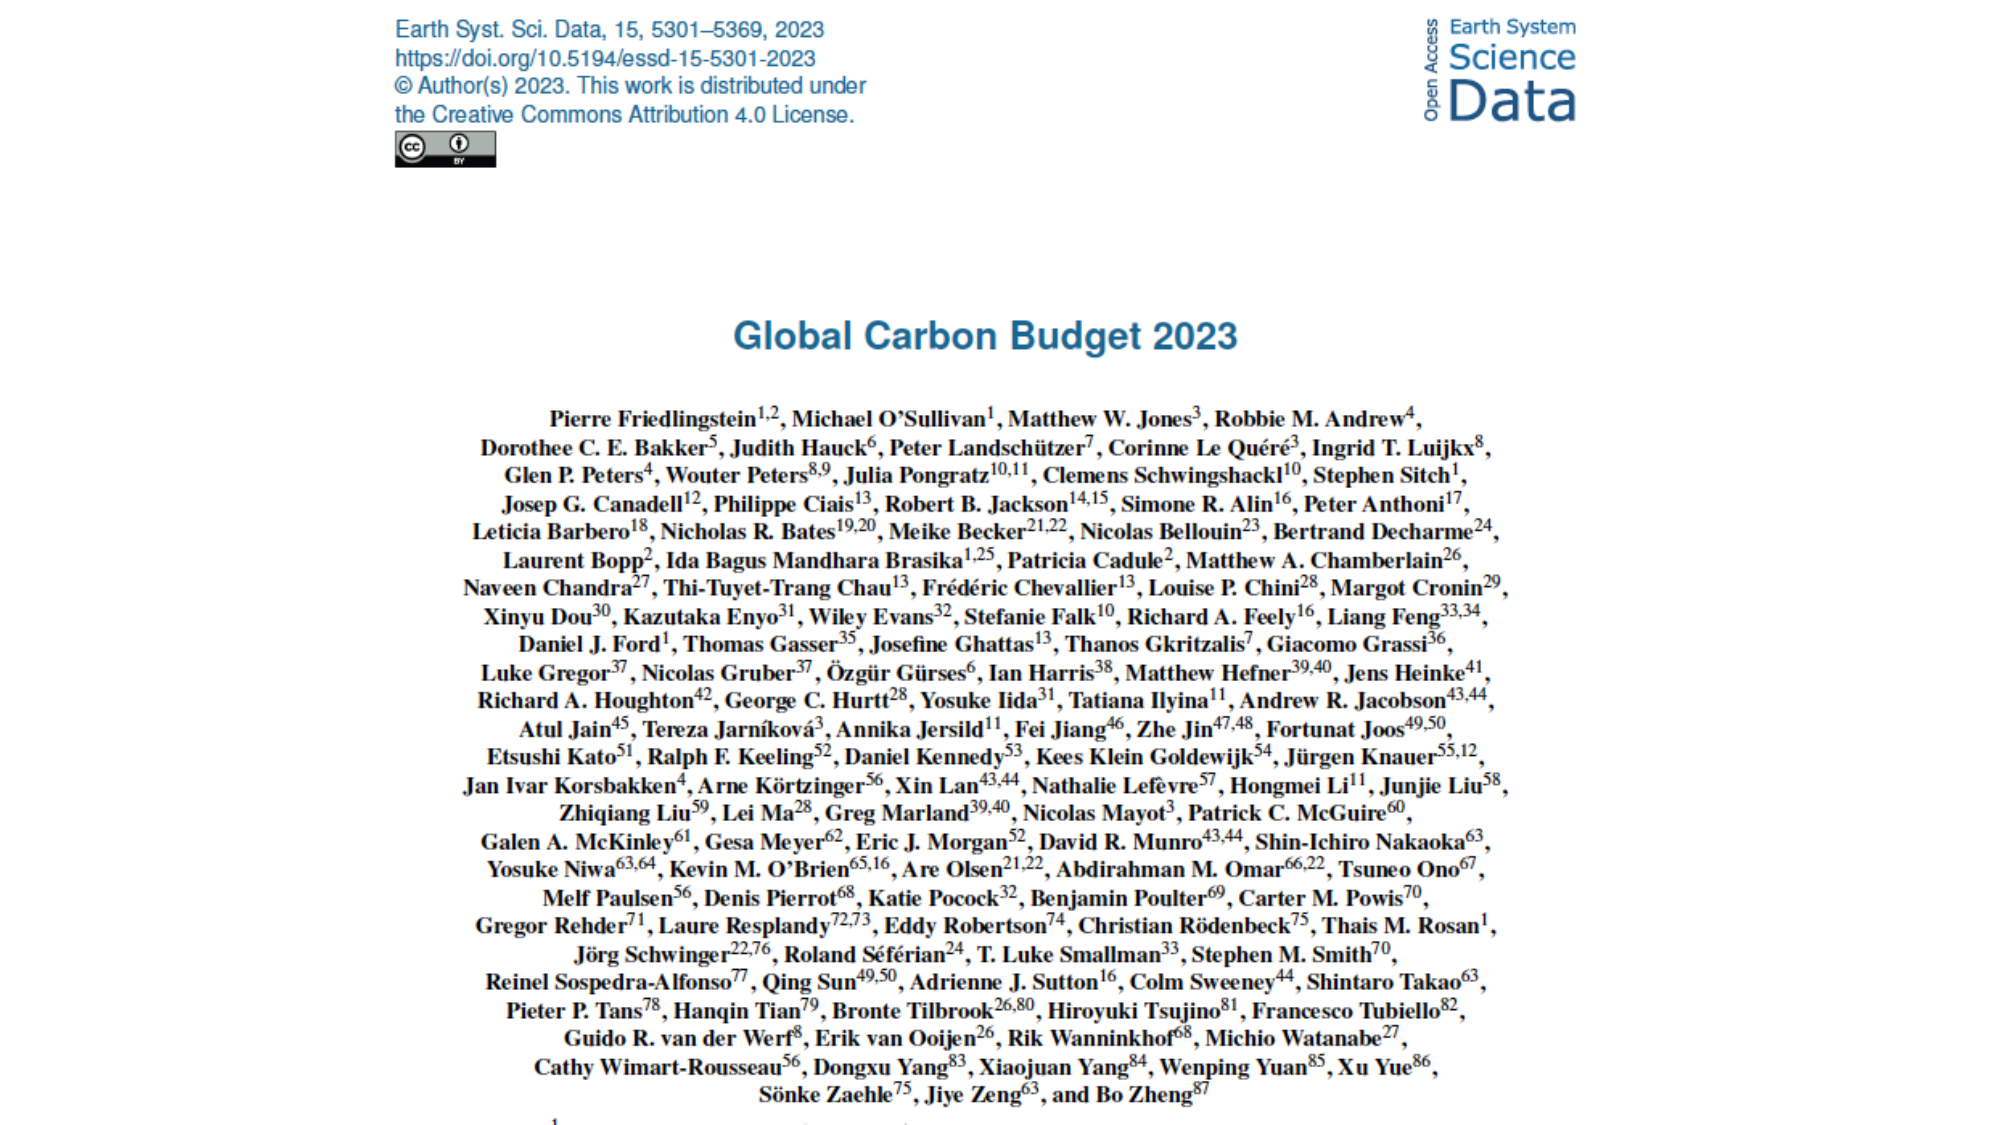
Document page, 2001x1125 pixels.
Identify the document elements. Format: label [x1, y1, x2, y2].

picture [376, 0, 1624, 1125]
